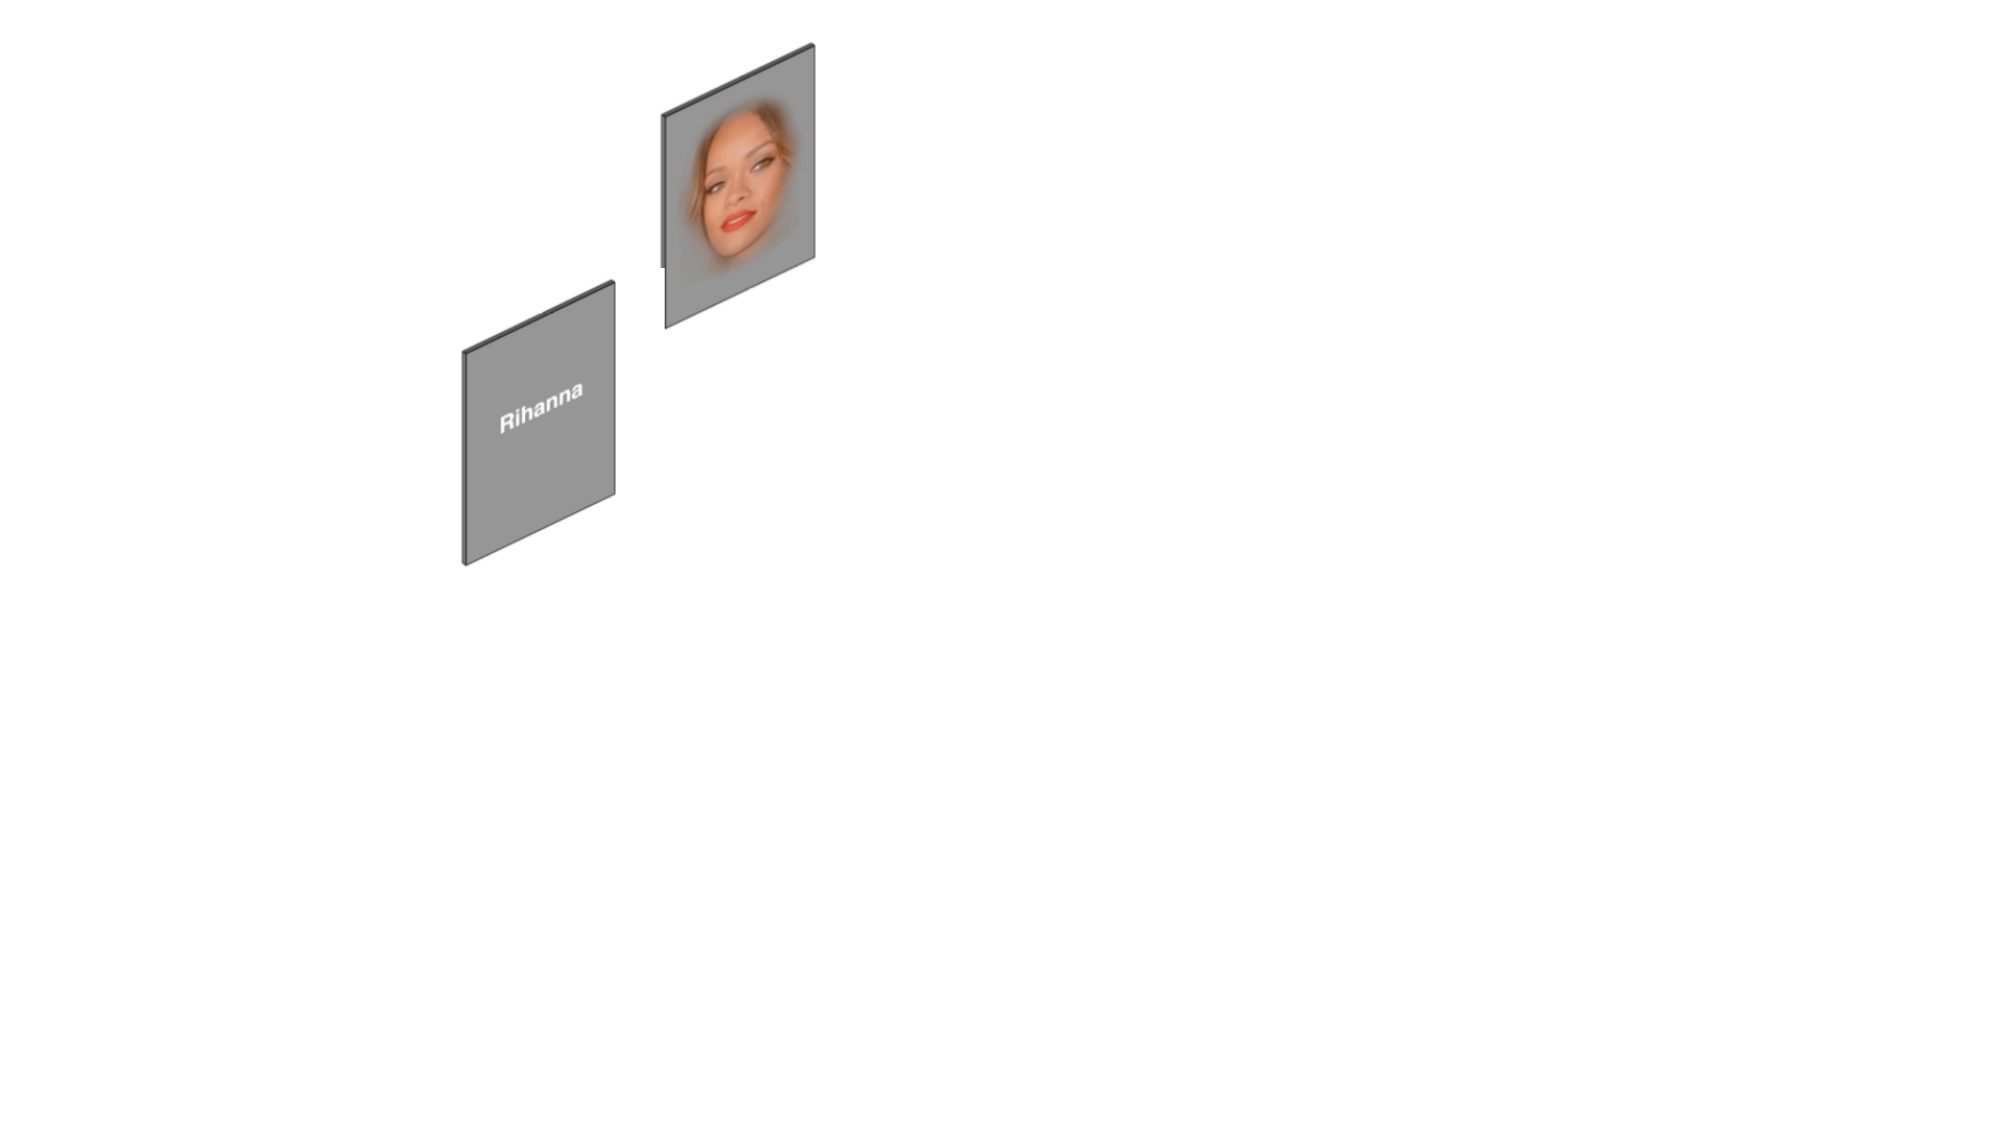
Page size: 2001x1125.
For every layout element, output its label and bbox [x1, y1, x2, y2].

picture [406, 36, 868, 576]
